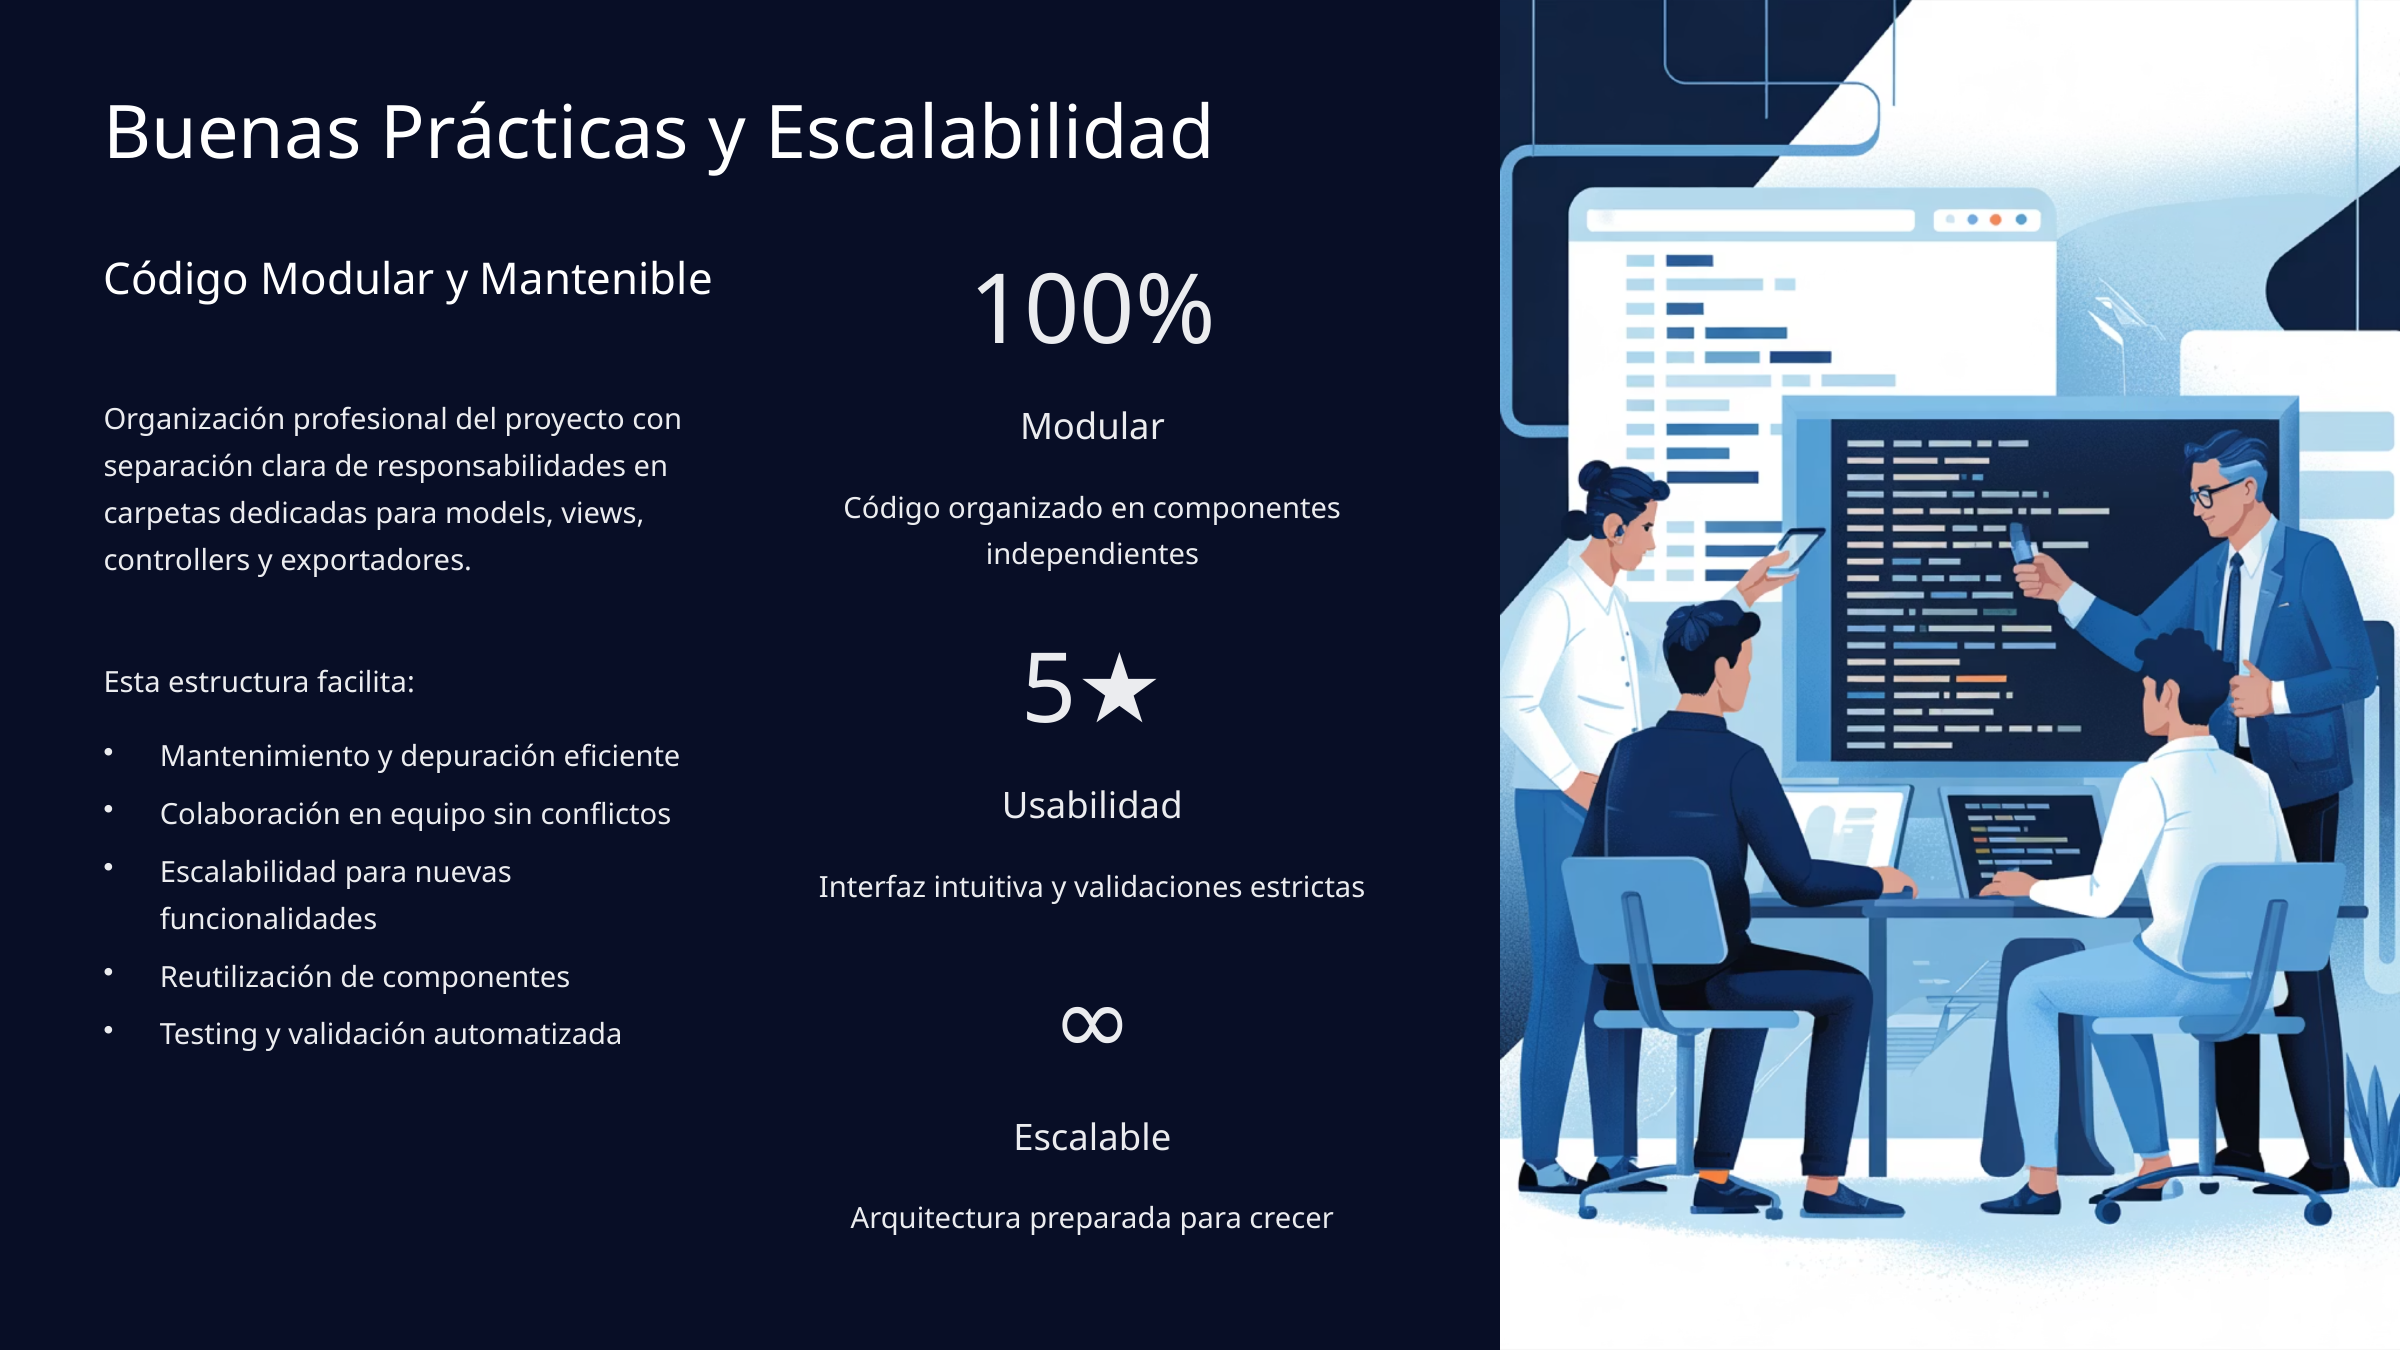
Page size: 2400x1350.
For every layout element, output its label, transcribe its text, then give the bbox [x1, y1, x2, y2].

text_box Código Modular y Mantenible [103, 248, 714, 359]
text_box Organización profesional del proyecto con separación clara de responsabilidades en carpetas dedicadas para models, views, controllers y exportadores. [103, 388, 714, 626]
text_box Código organizado en componentes independientes [787, 476, 1398, 572]
text_box Escalable [907, 1111, 1278, 1159]
text_box ∞ [787, 977, 1398, 1075]
text_box Mantenimiento y depuración eficiente [103, 725, 714, 774]
text_box Interfaz intuitiva y validaciones estrictas [787, 856, 1398, 904]
picture [1499, 0, 2400, 1350]
text_box Reutilización de componentes [103, 946, 714, 994]
text_box Modular [907, 401, 1278, 448]
text_box Buenas Prácticas y Escalabilidad [103, 81, 1253, 174]
text_box Arquitectura preparada para crecer [787, 1187, 1398, 1236]
text_box Usabilidad [907, 780, 1278, 827]
text_box Testing y validación automatizada [103, 1003, 714, 1052]
text_box Escalabilidad para nuevas funcionalidades [103, 841, 714, 936]
text_box 100% [787, 266, 1398, 365]
text_box Colaboración en equipo sin conflictos [103, 783, 714, 831]
text_box 5★ [787, 645, 1398, 744]
text_box Esta estructura facilita: [103, 651, 714, 700]
